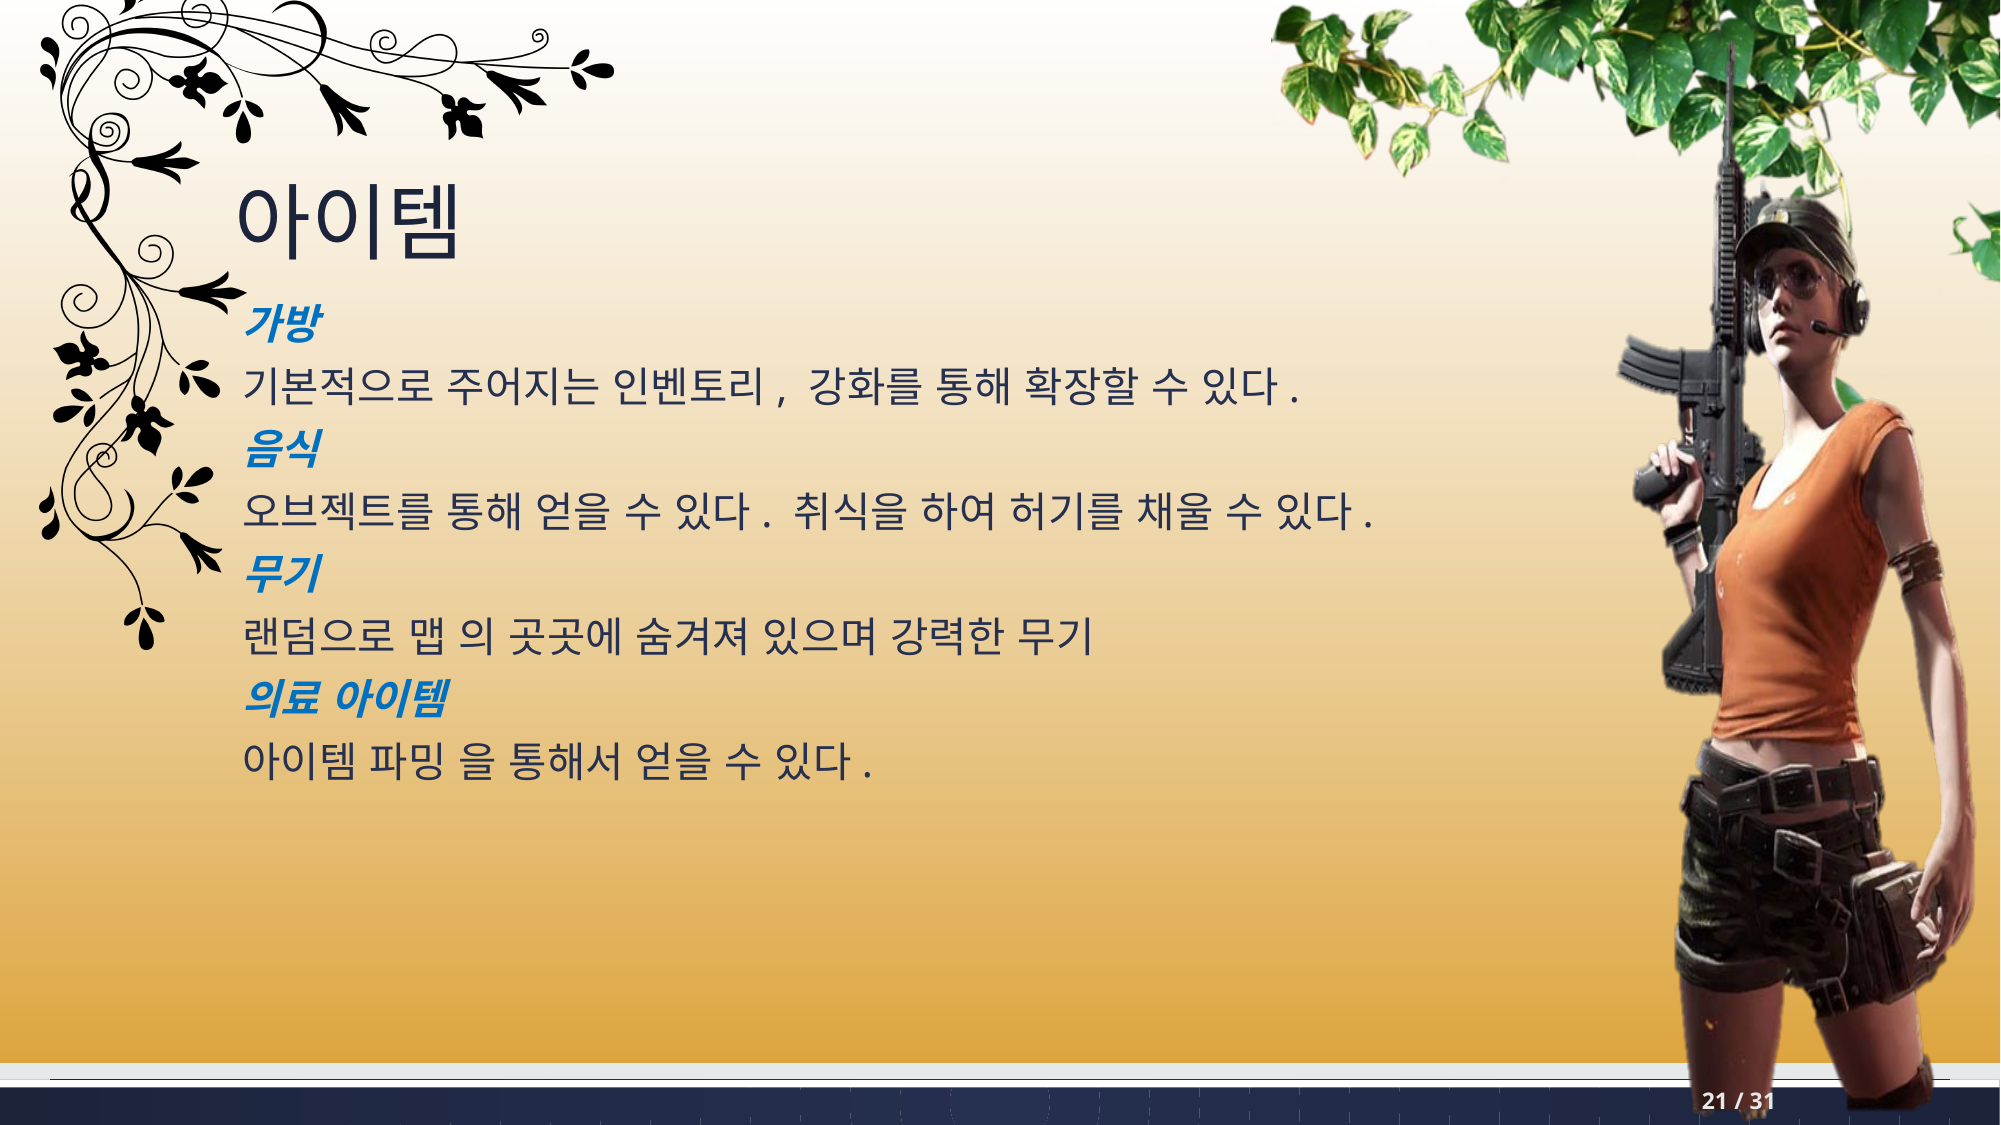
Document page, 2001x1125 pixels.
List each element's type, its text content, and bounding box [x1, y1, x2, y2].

list 가방 기본적으로 주어지는 인벤토리, 강화를 통해 확장할 수 있다. 음식 오브젝트를 통해 얻을 수 있다. 취식을 하여 허기를 채울 수 있다. 무기 랜덤으로 맵 의 곳곳에 숨겨져 있으며 강력한 무기 의료 아이템 아이템 파밍 을 통해서 얻을 수 있다. [219, 311, 1104, 990]
picture [1104, 11, 2000, 1125]
title 아이템 [219, 76, 1104, 279]
